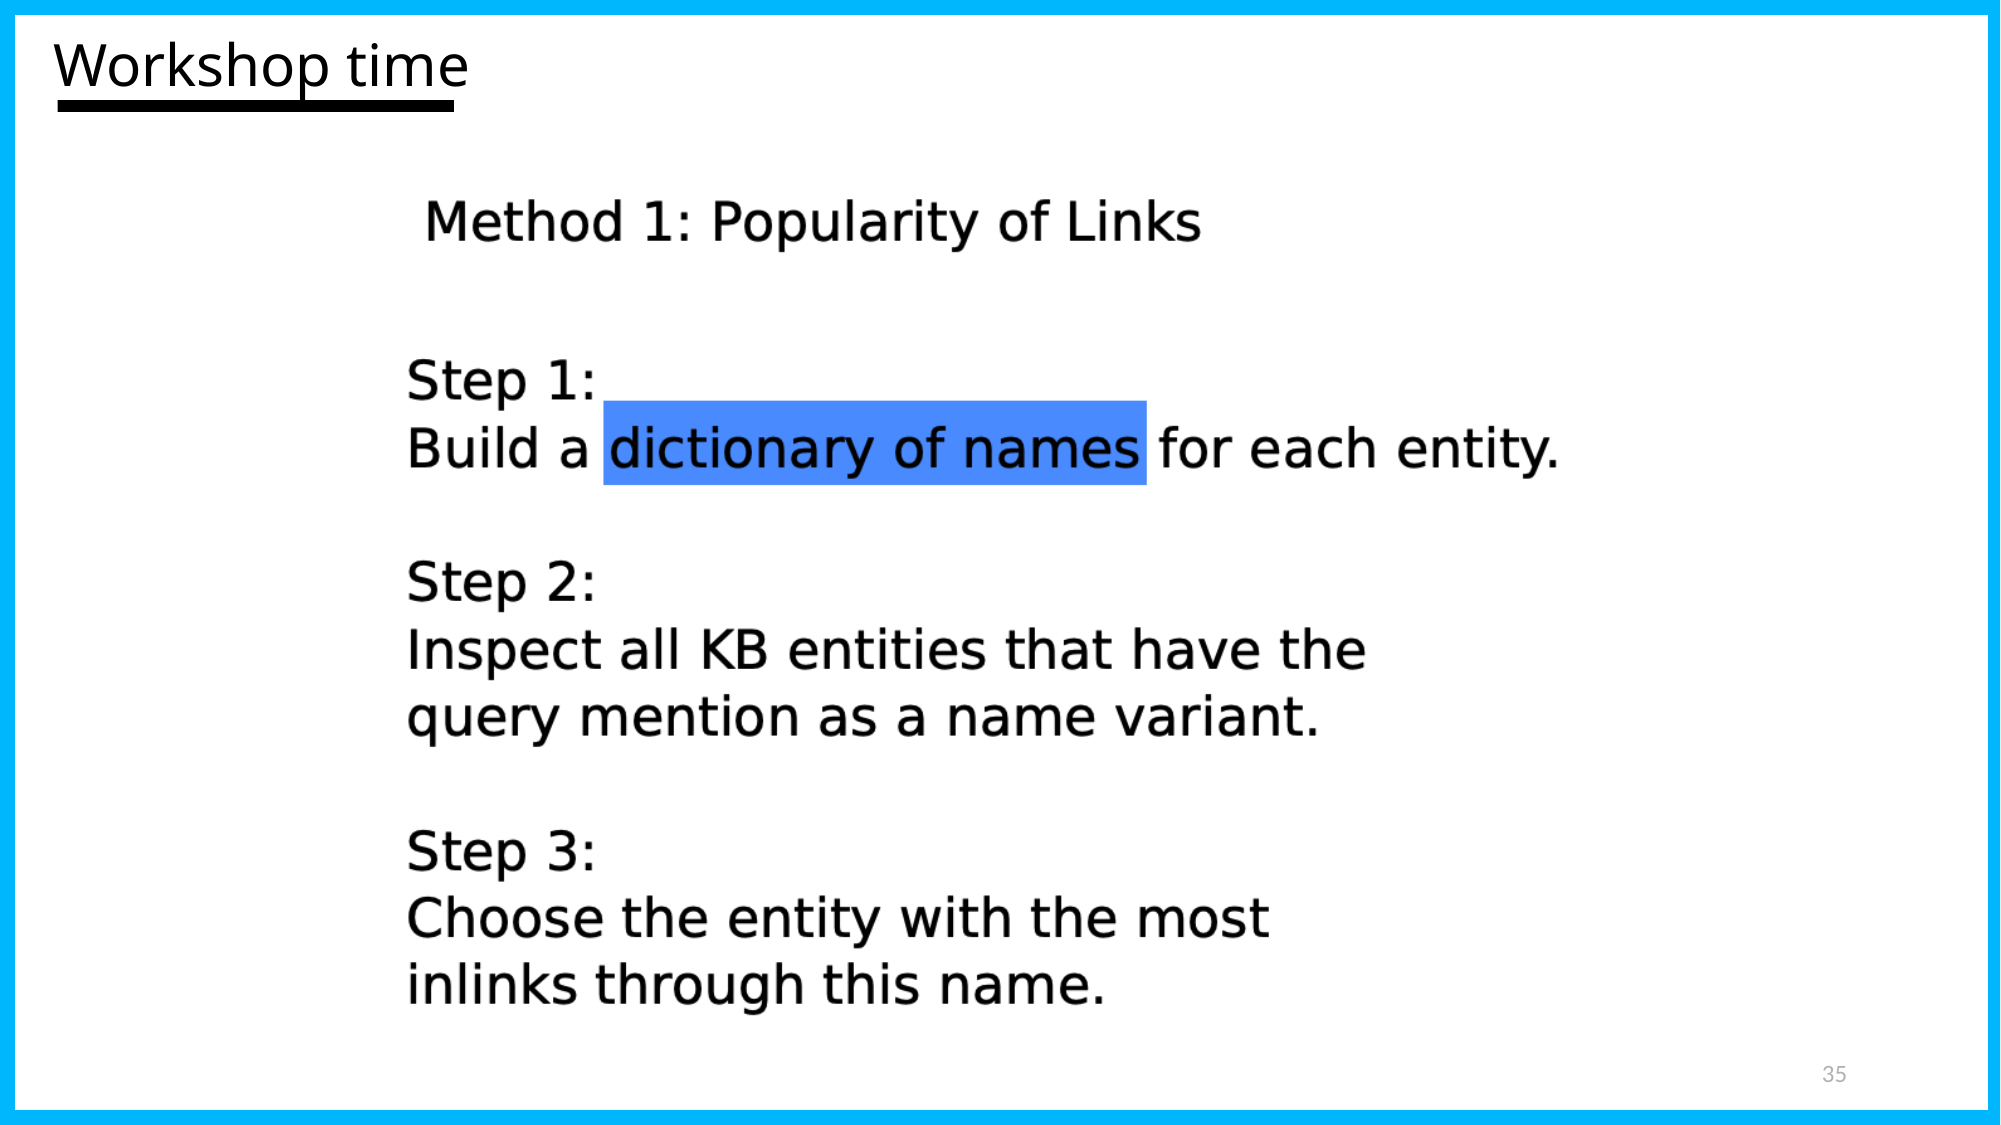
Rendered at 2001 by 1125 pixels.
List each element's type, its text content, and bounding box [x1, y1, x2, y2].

text_box Workshop time [38, 28, 1321, 132]
slide_number 35 [1412, 1042, 1863, 1103]
picture [352, 183, 1596, 1019]
